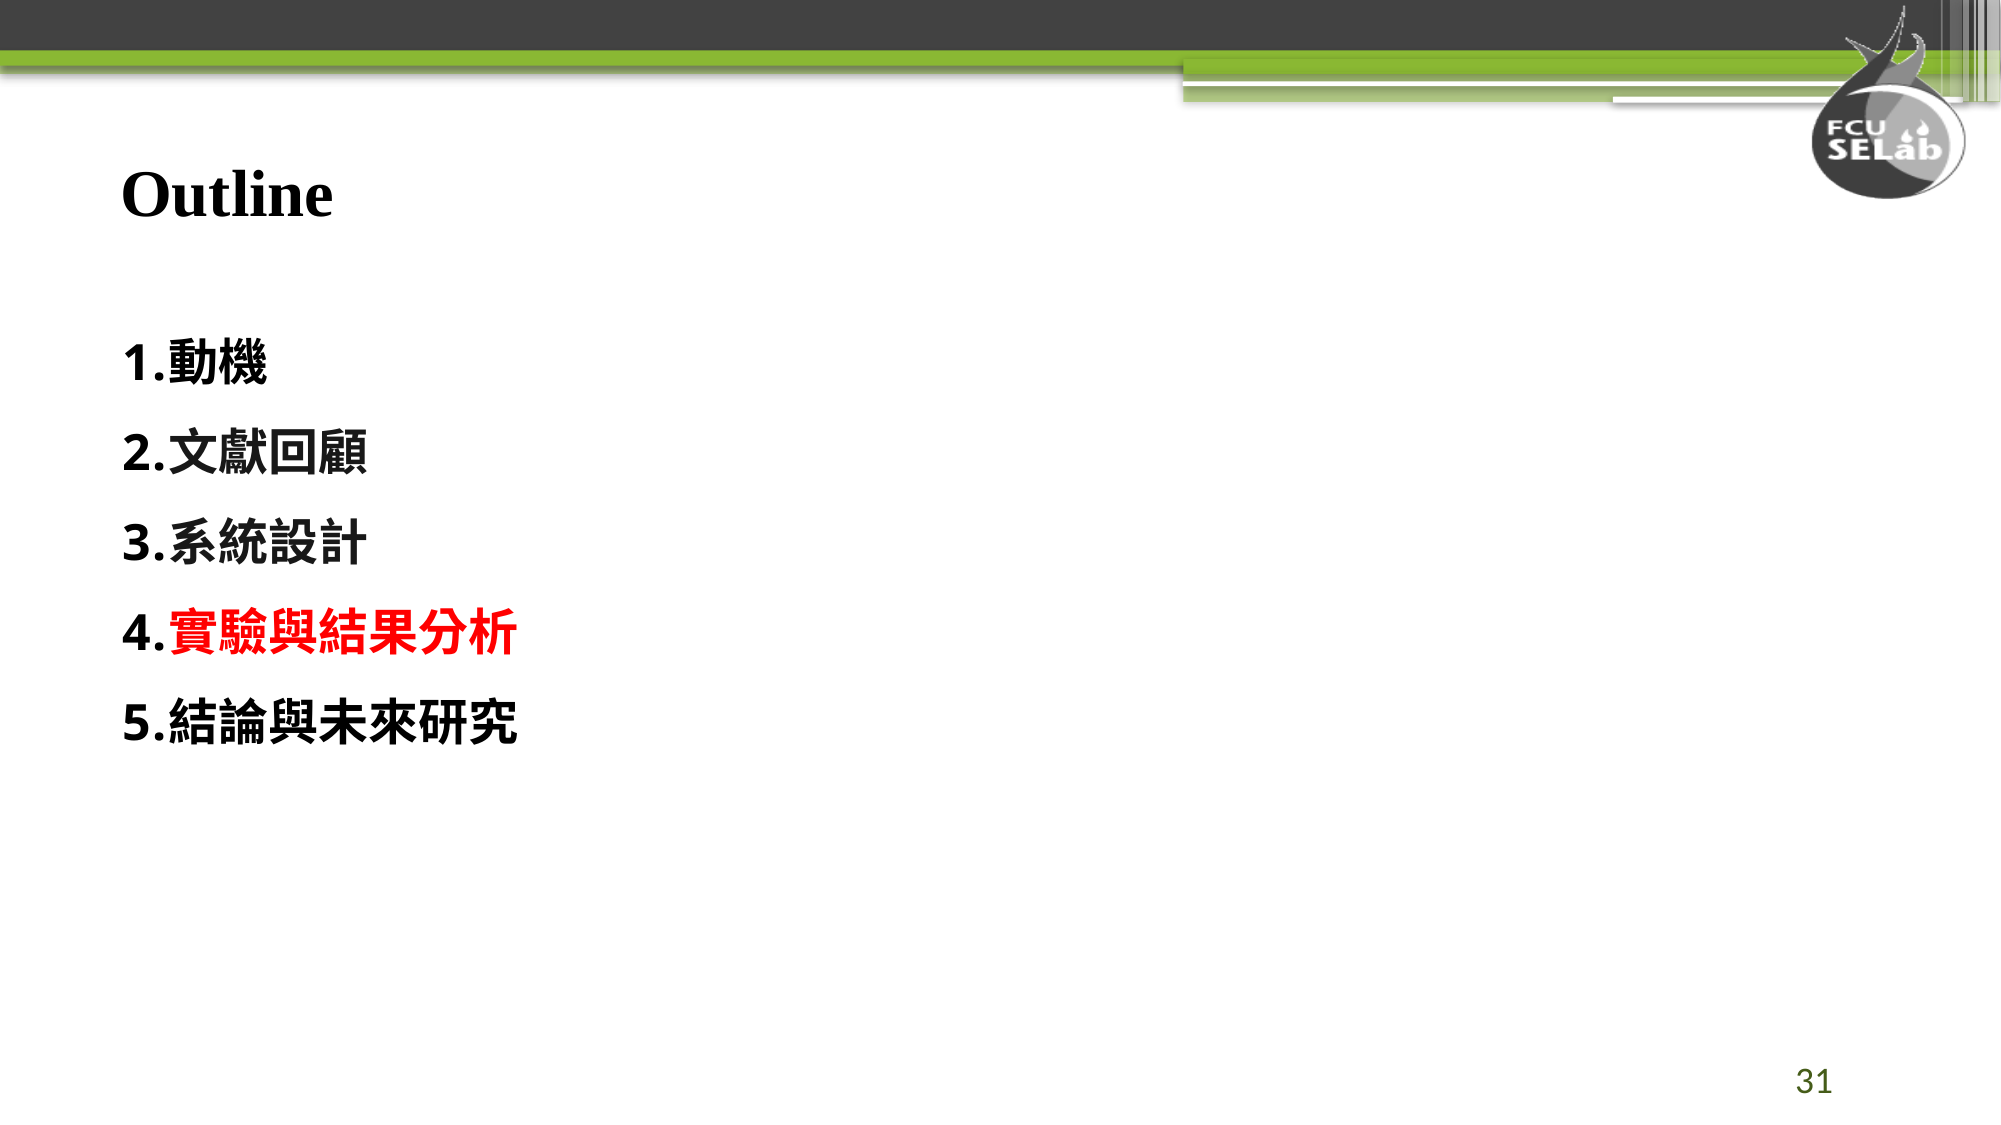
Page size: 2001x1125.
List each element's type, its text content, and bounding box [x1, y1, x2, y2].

picture [1780, 2, 2000, 203]
title Outline [0, 101, 1900, 277]
list 動機 文獻回顧 系統設計 實驗與結果分析 結論與未來研究 [102, 290, 1903, 1083]
slide_number 31 [1780, 1048, 1974, 1109]
